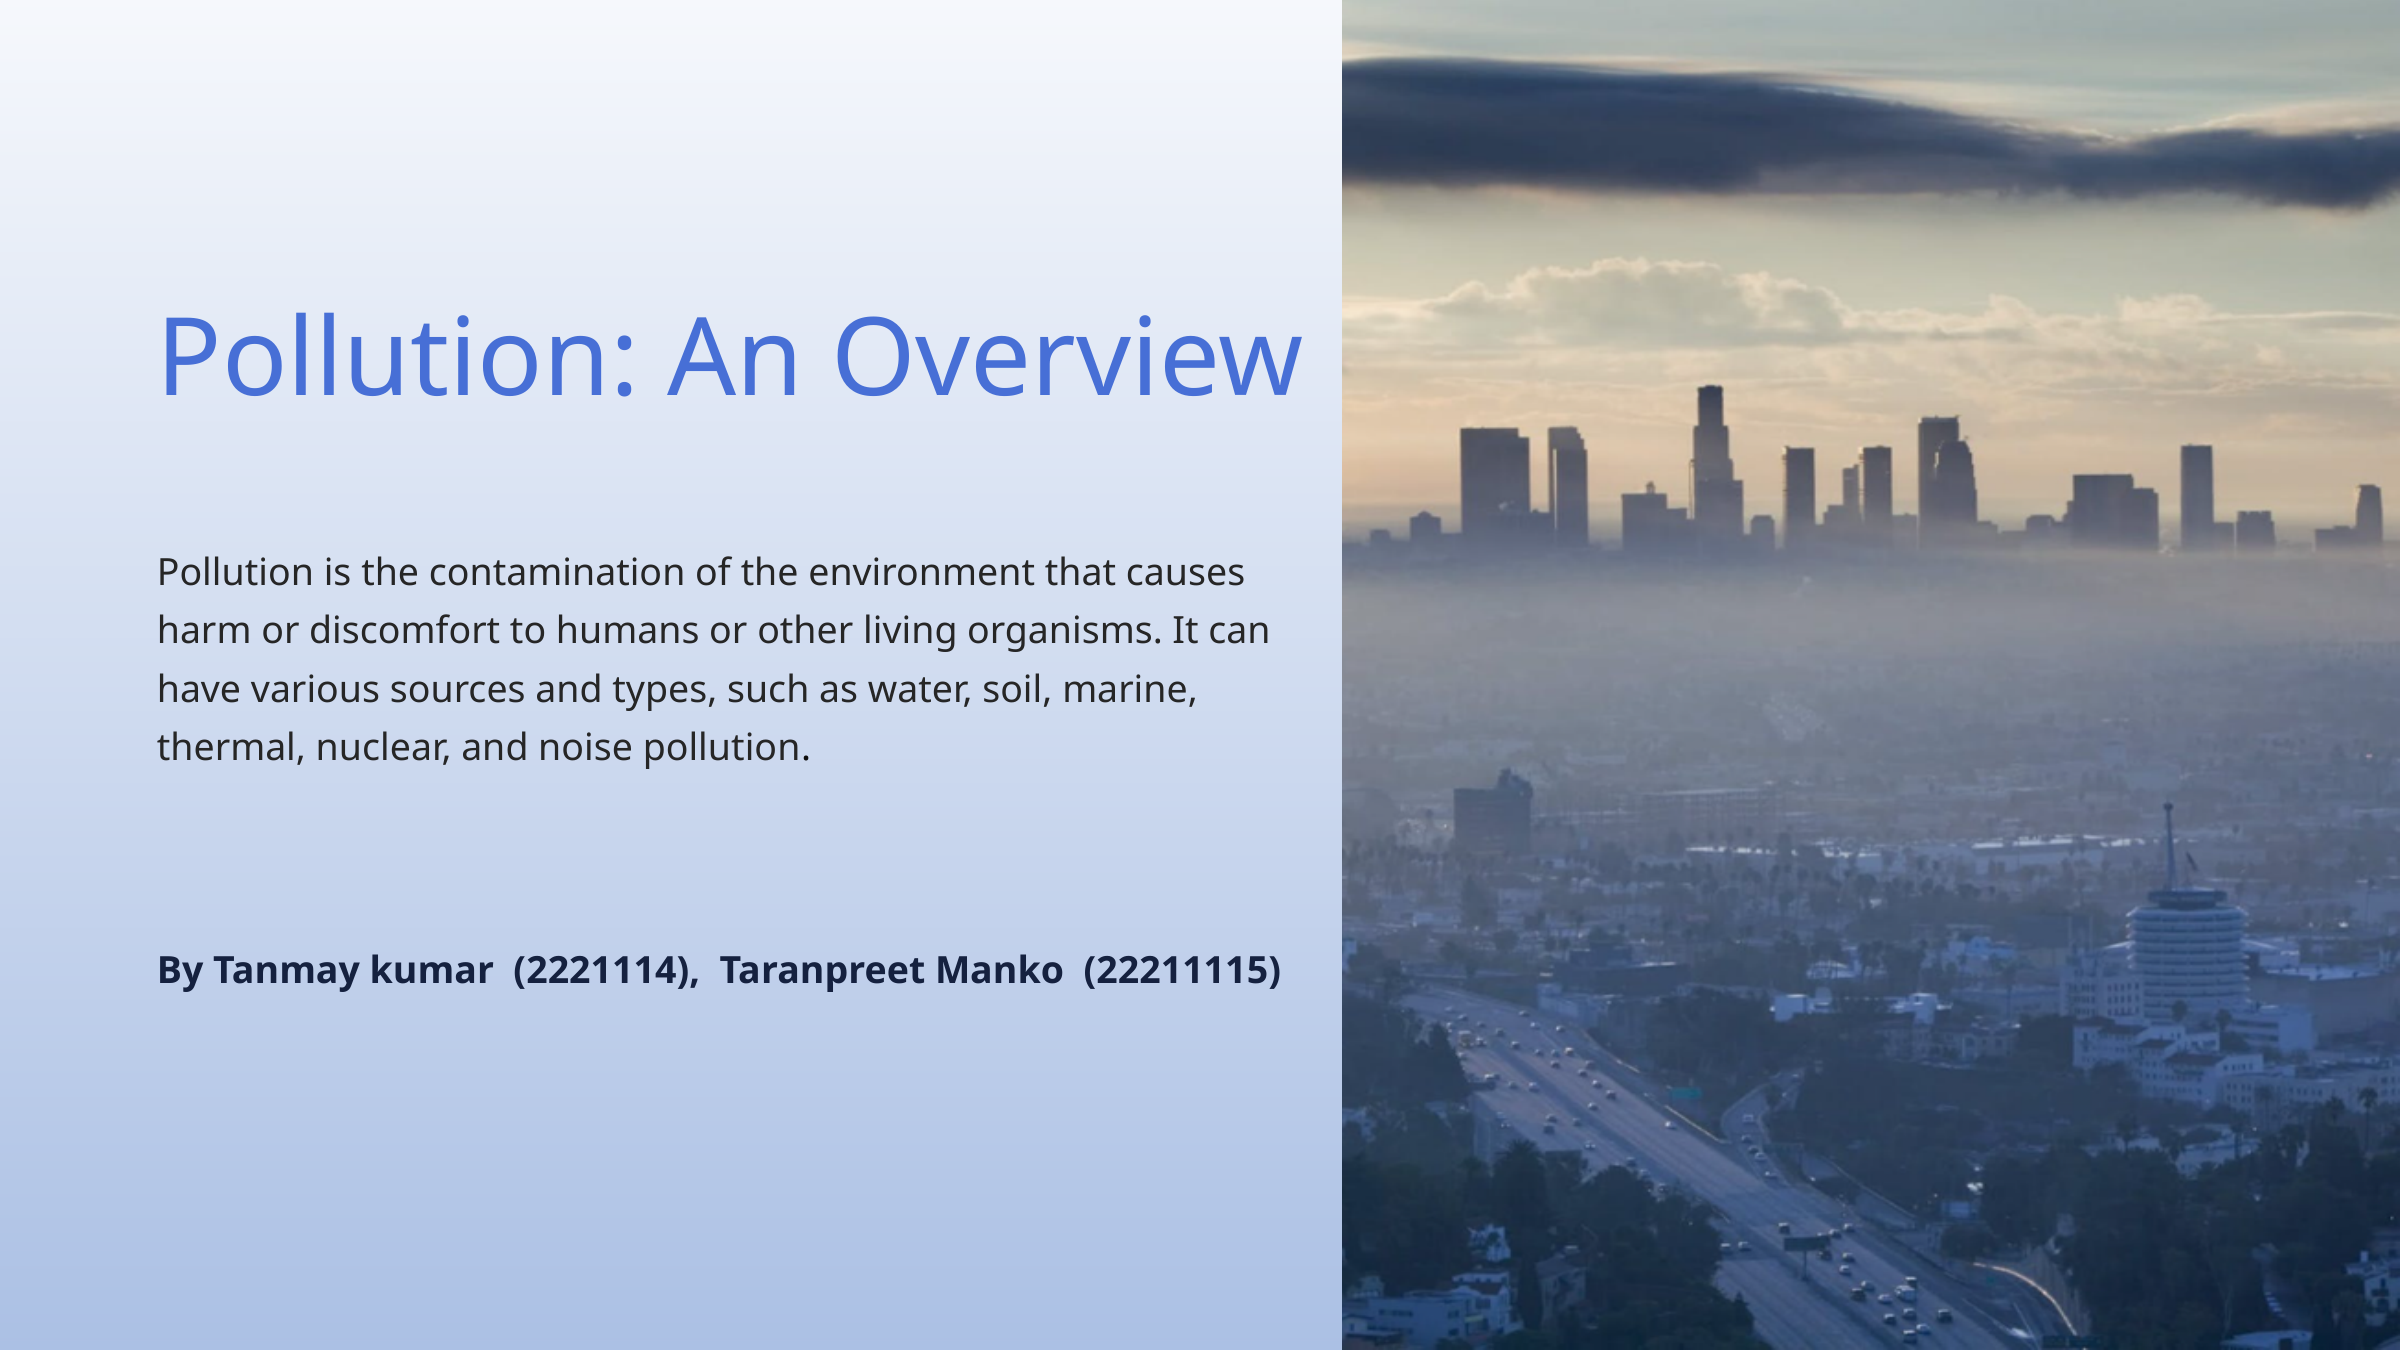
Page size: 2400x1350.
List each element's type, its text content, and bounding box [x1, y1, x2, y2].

picture [1341, 0, 2400, 1350]
text_box By Tanmay kumar (2221114), Taranpreet Manko (22211115) [142, 925, 1341, 999]
text_box Pollution is the contamination of the environment that causes harm or discomfort to humans or other living organisms. It can have various sources and types, such as water, soil, marine, thermal, nuclear, and noise pollution. [142, 527, 1341, 776]
text_box Pollution: An Overview [142, 273, 1341, 425]
